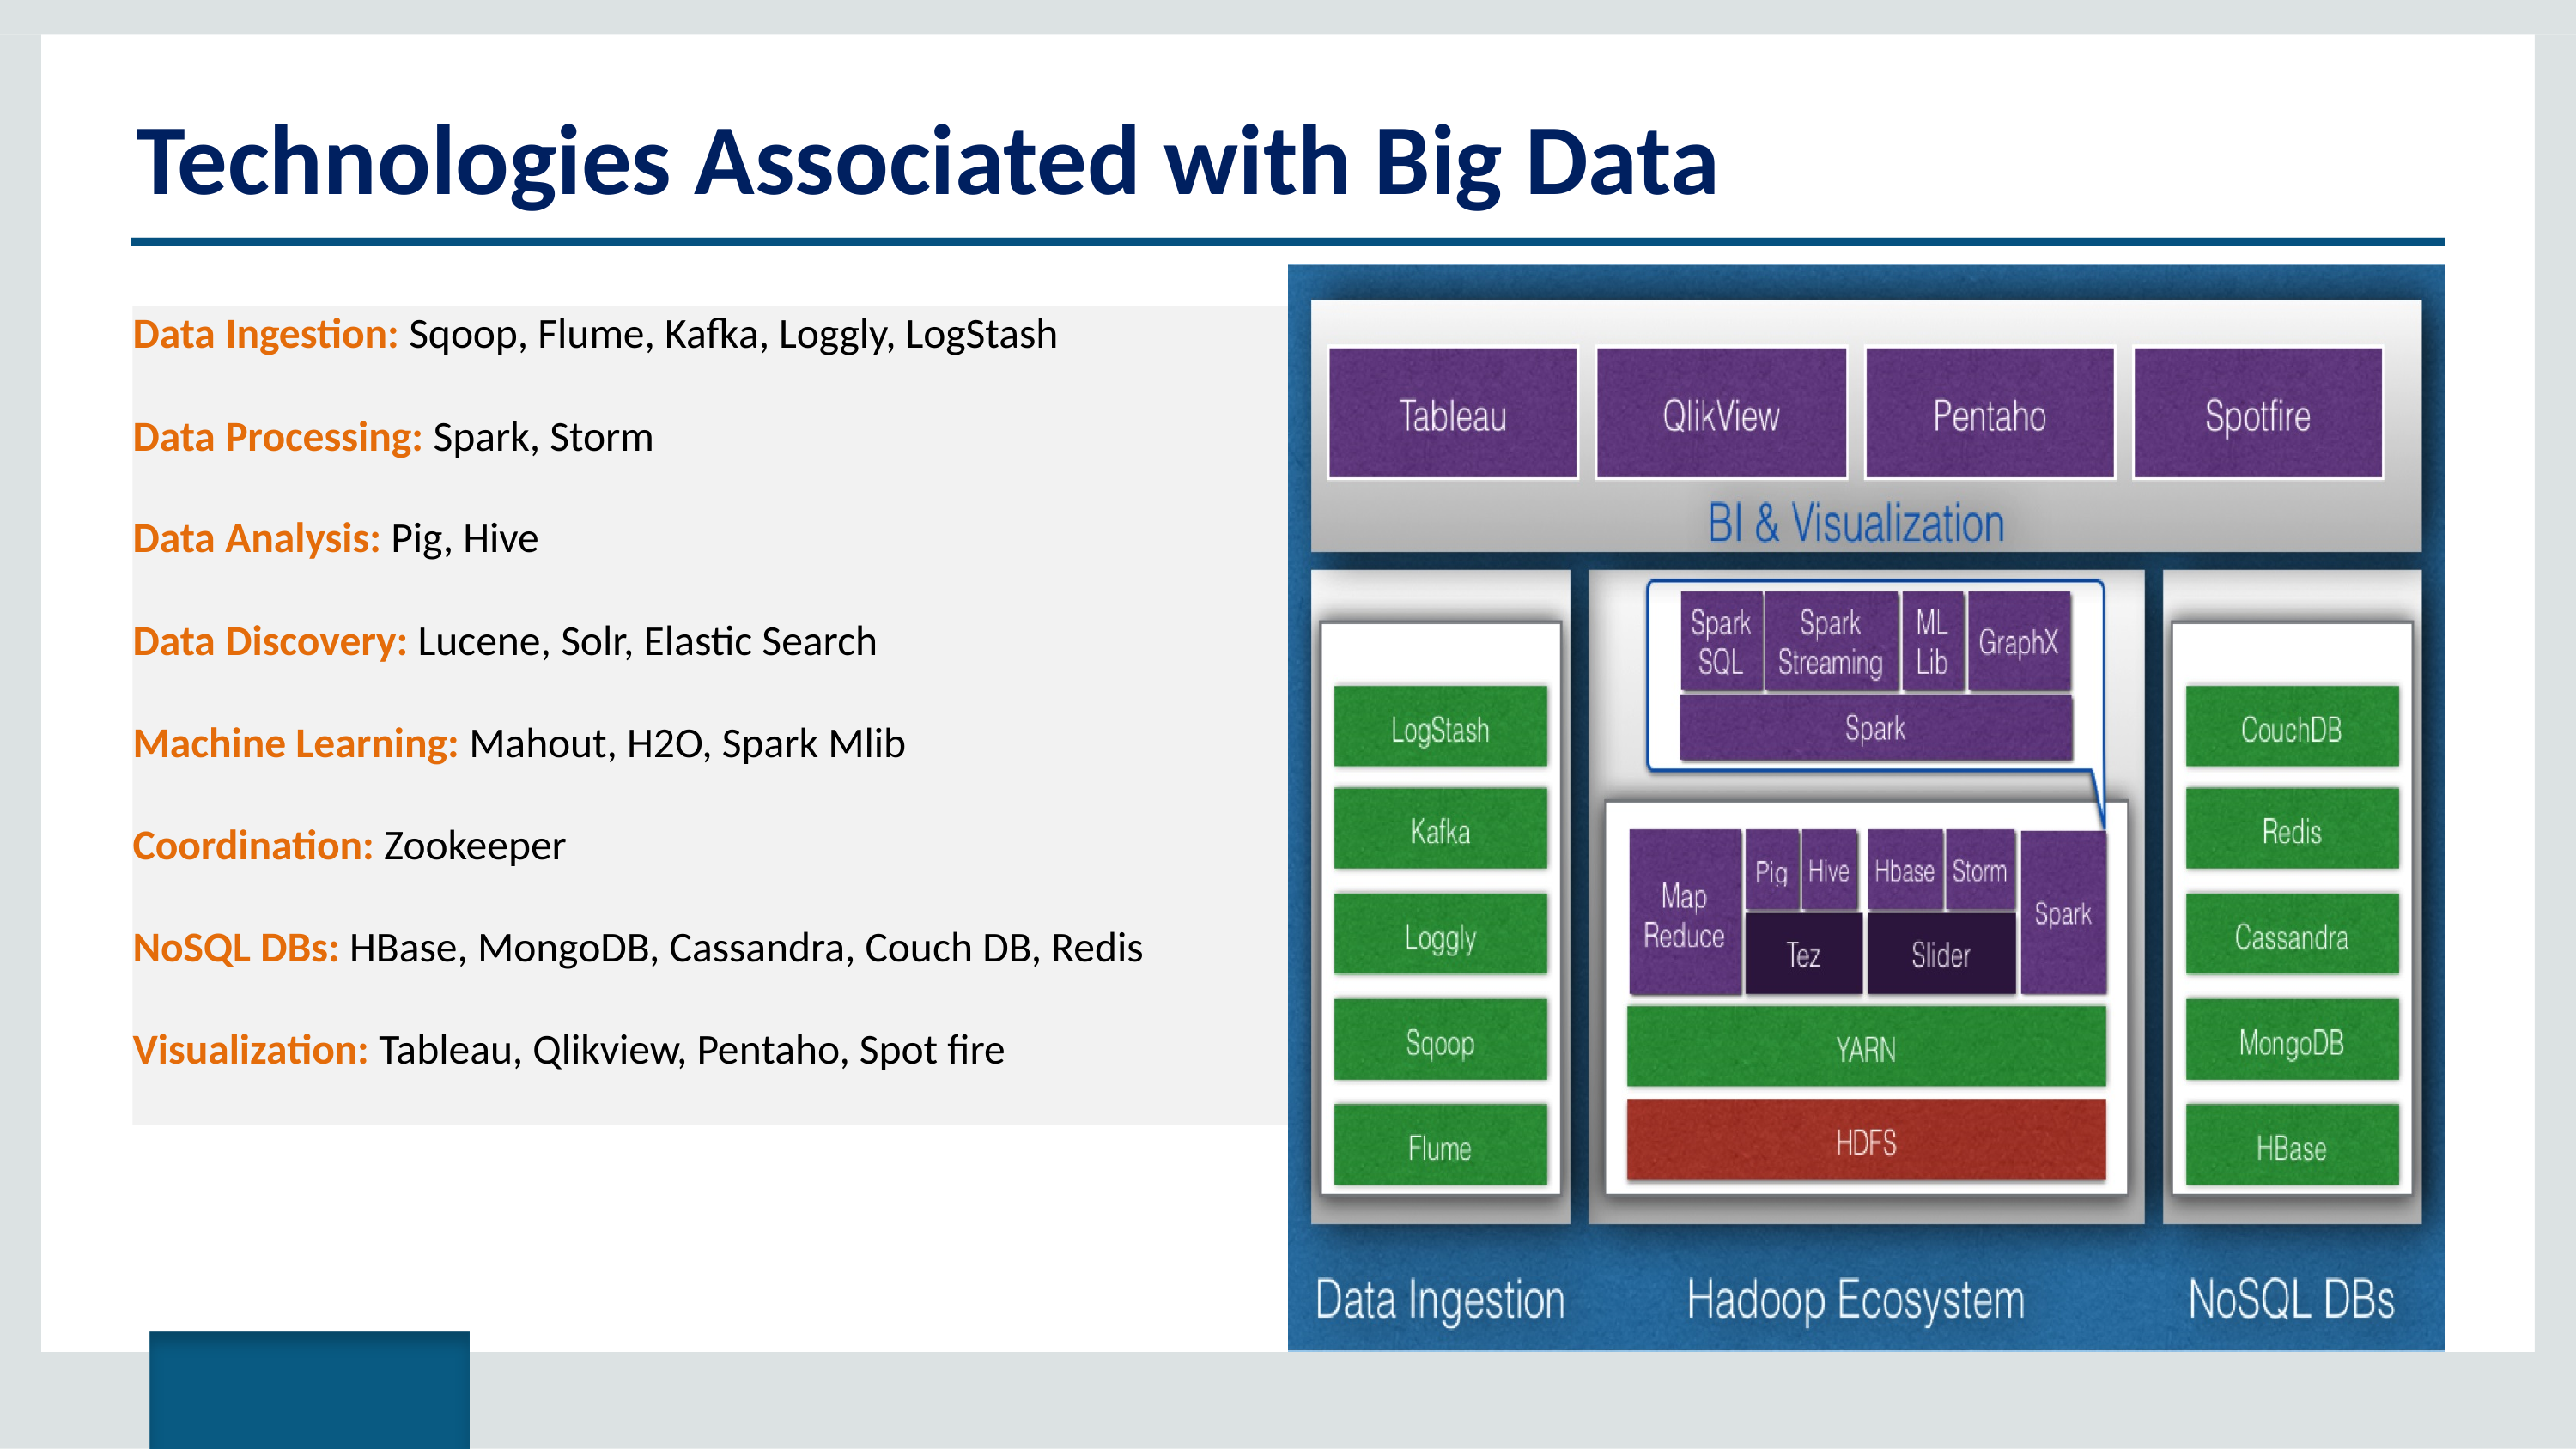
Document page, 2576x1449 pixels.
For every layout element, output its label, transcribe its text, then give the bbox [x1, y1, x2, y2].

picture [149, 1331, 470, 1449]
text_box Data Ingestion: Sqoop, Flume, Kafka, Loggly, LogStash Data Processing: Spark, Storm Data Analysis: Pig, Hive Data Discovery: Lucene, Solr, Elastic Search Machine Learning: Mahout, H2O, Spark Mlib Coordination: Zookeeper NoSQL DBs: HBase, MongoDB, Cassandra, Couch DB, Redis Visualization: Tableau, Qlikview, Pentaho, Spot fire [132, 306, 1283, 1125]
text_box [1287, 264, 2445, 1352]
title Technologies Associated with Big Data [132, 91, 2394, 306]
text_box [2394, 237, 2445, 246]
